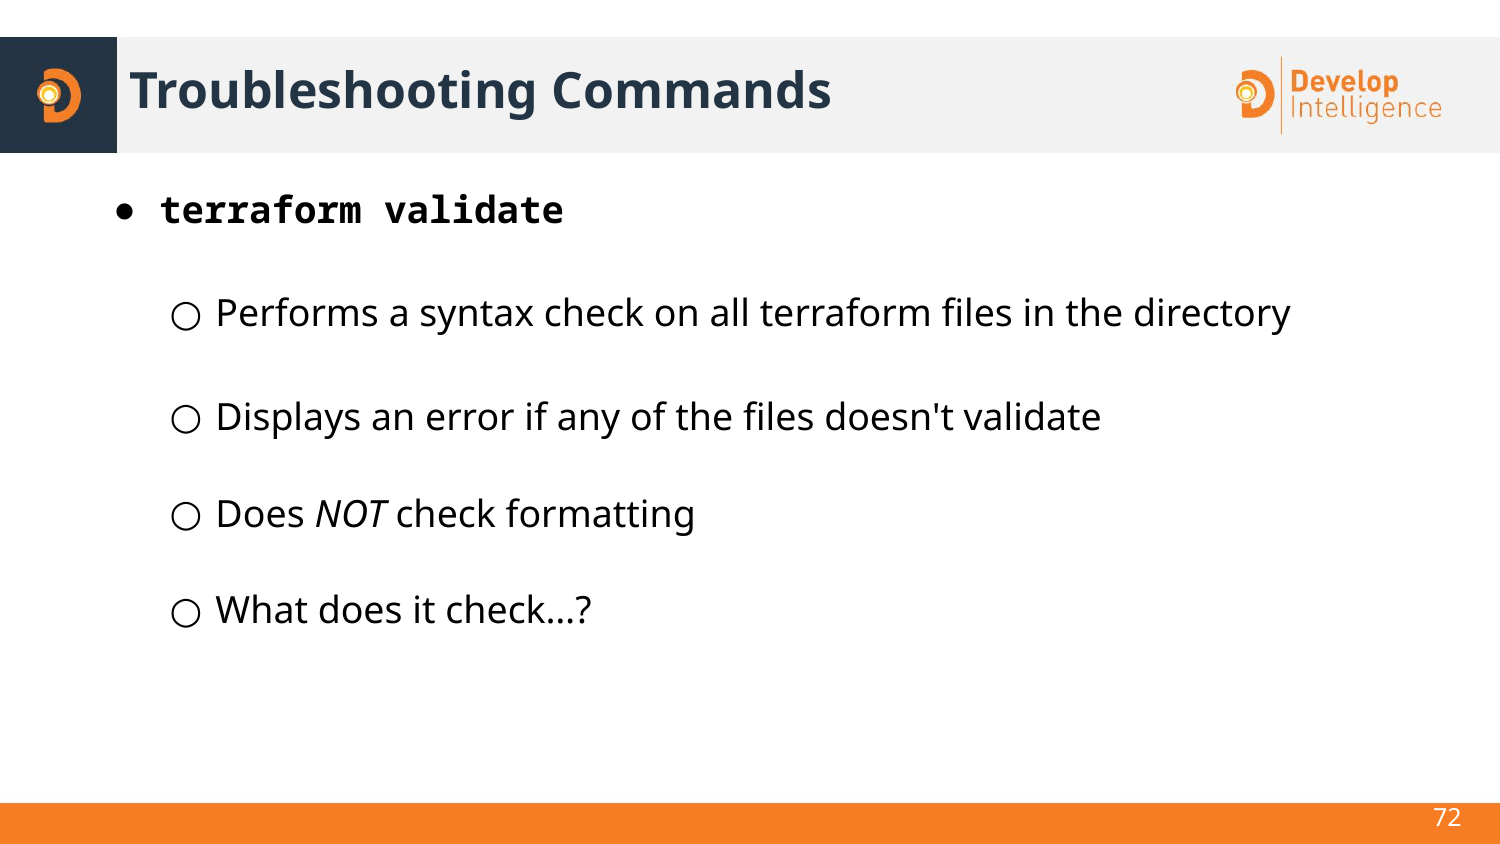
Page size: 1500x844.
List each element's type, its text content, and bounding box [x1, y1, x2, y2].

list terraform validate Performs a syntax check on all terraform files in the directory Displays an error if any of the files doesn't validate Does NOT check formatting What does it check…? [102, 173, 1396, 758]
picture [0, 0, 1500, 844]
slide_number <number> [1396, 800, 1499, 838]
title Troubleshooting Commands [118, 36, 1500, 148]
